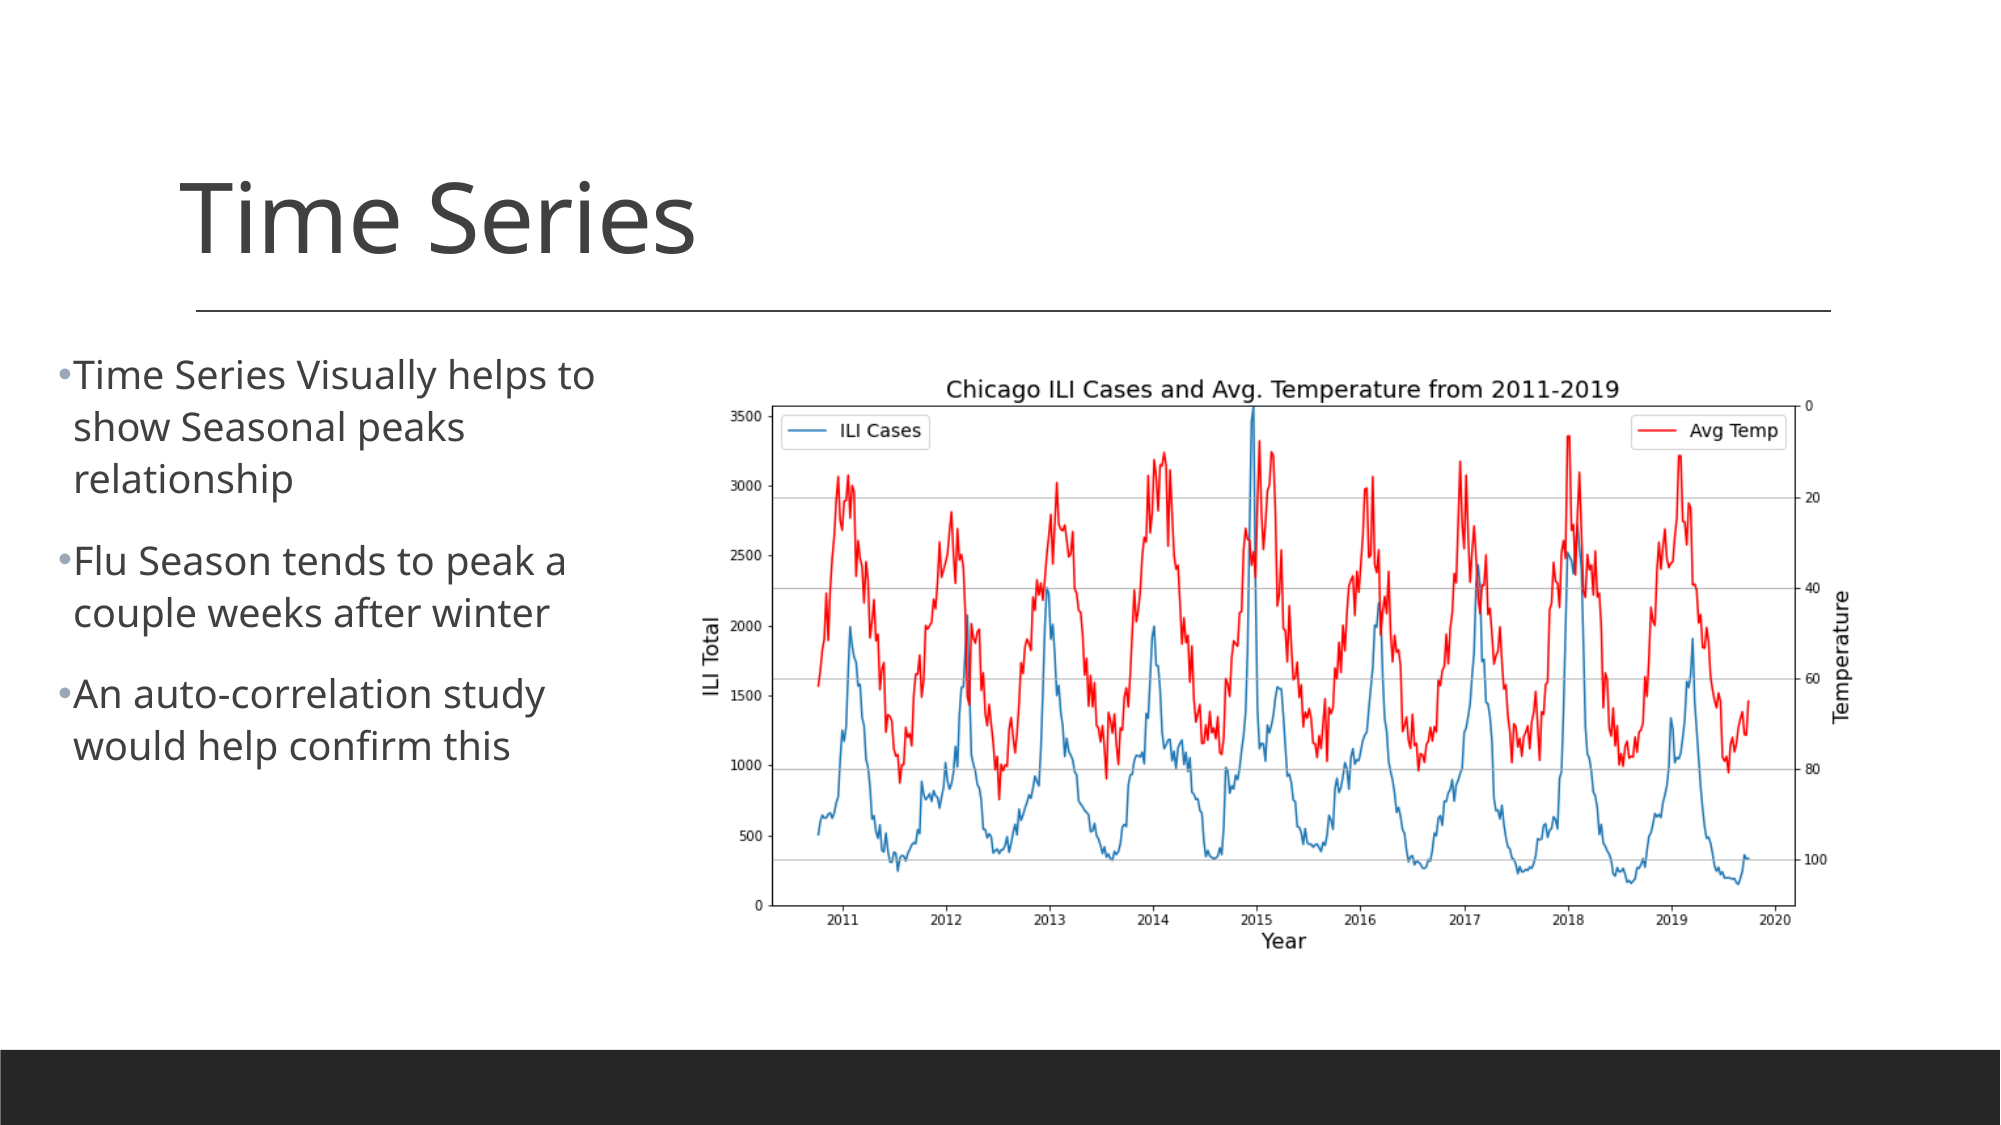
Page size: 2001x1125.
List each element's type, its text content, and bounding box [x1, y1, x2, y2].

picture [606, 327, 1928, 988]
title Time Series [164, 146, 1815, 285]
list Time Series Visually helps to show Seasonal peaks relationship Flu Season tends to peak a couple weeks after winter An auto-correlation study would help confirm this [58, 337, 603, 956]
